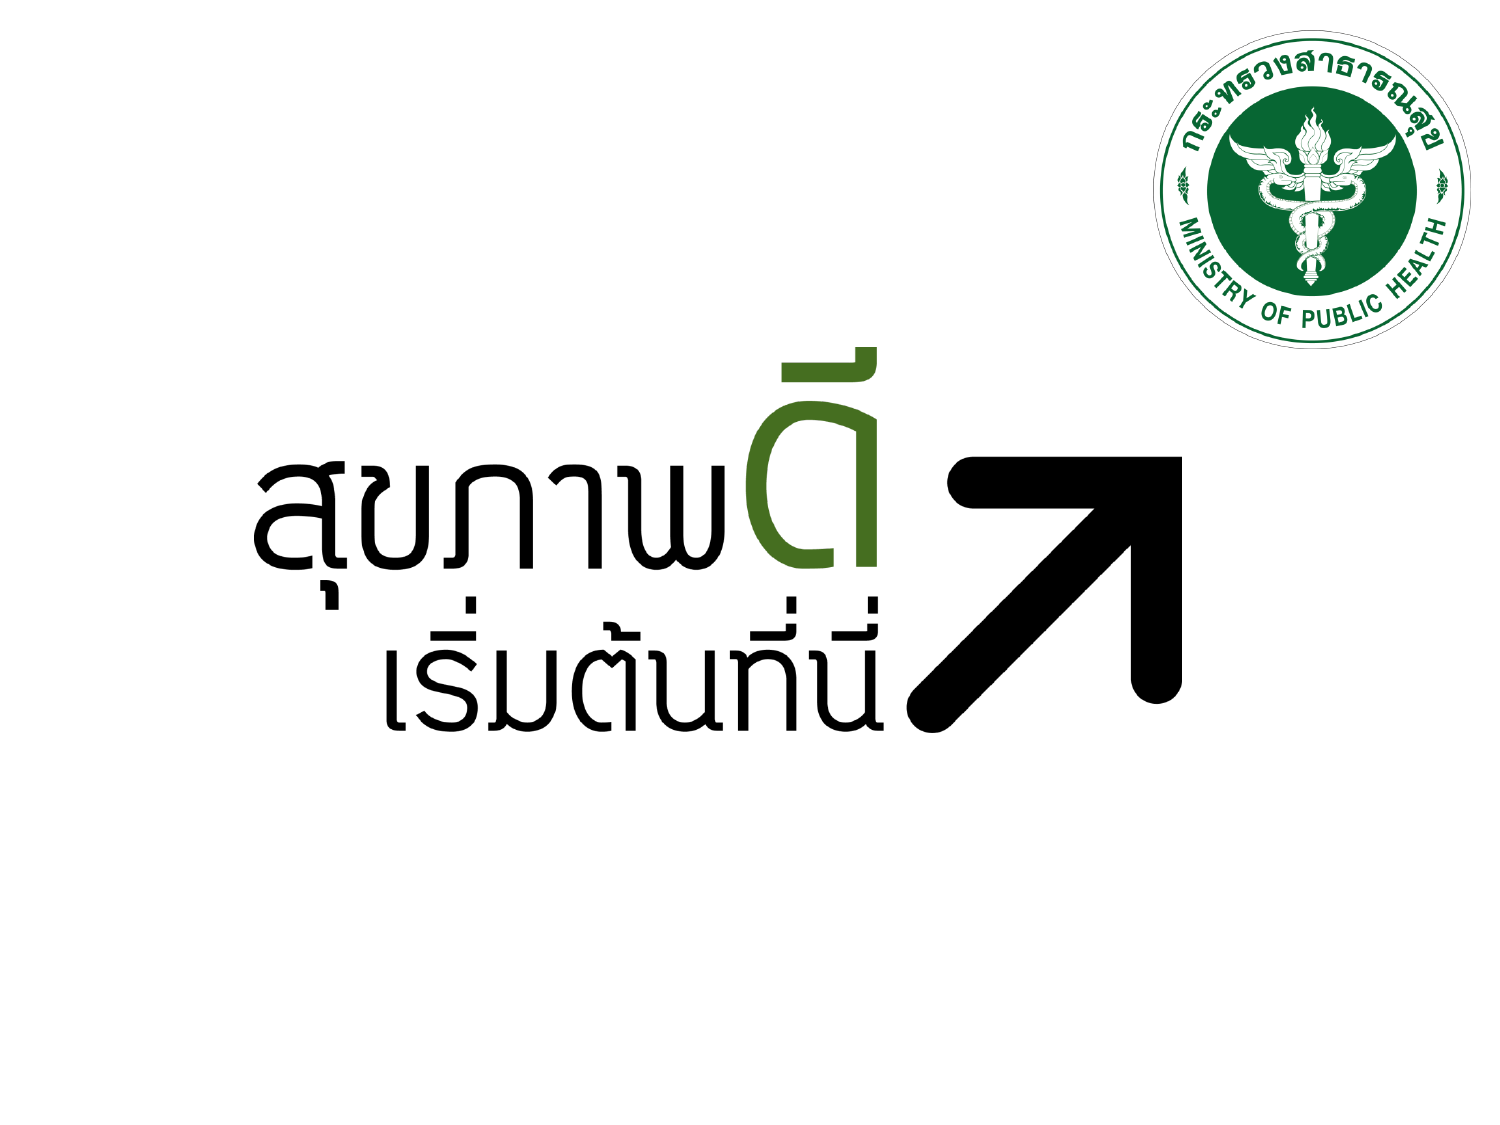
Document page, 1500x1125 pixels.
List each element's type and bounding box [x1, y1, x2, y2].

picture [254, 30, 1471, 733]
